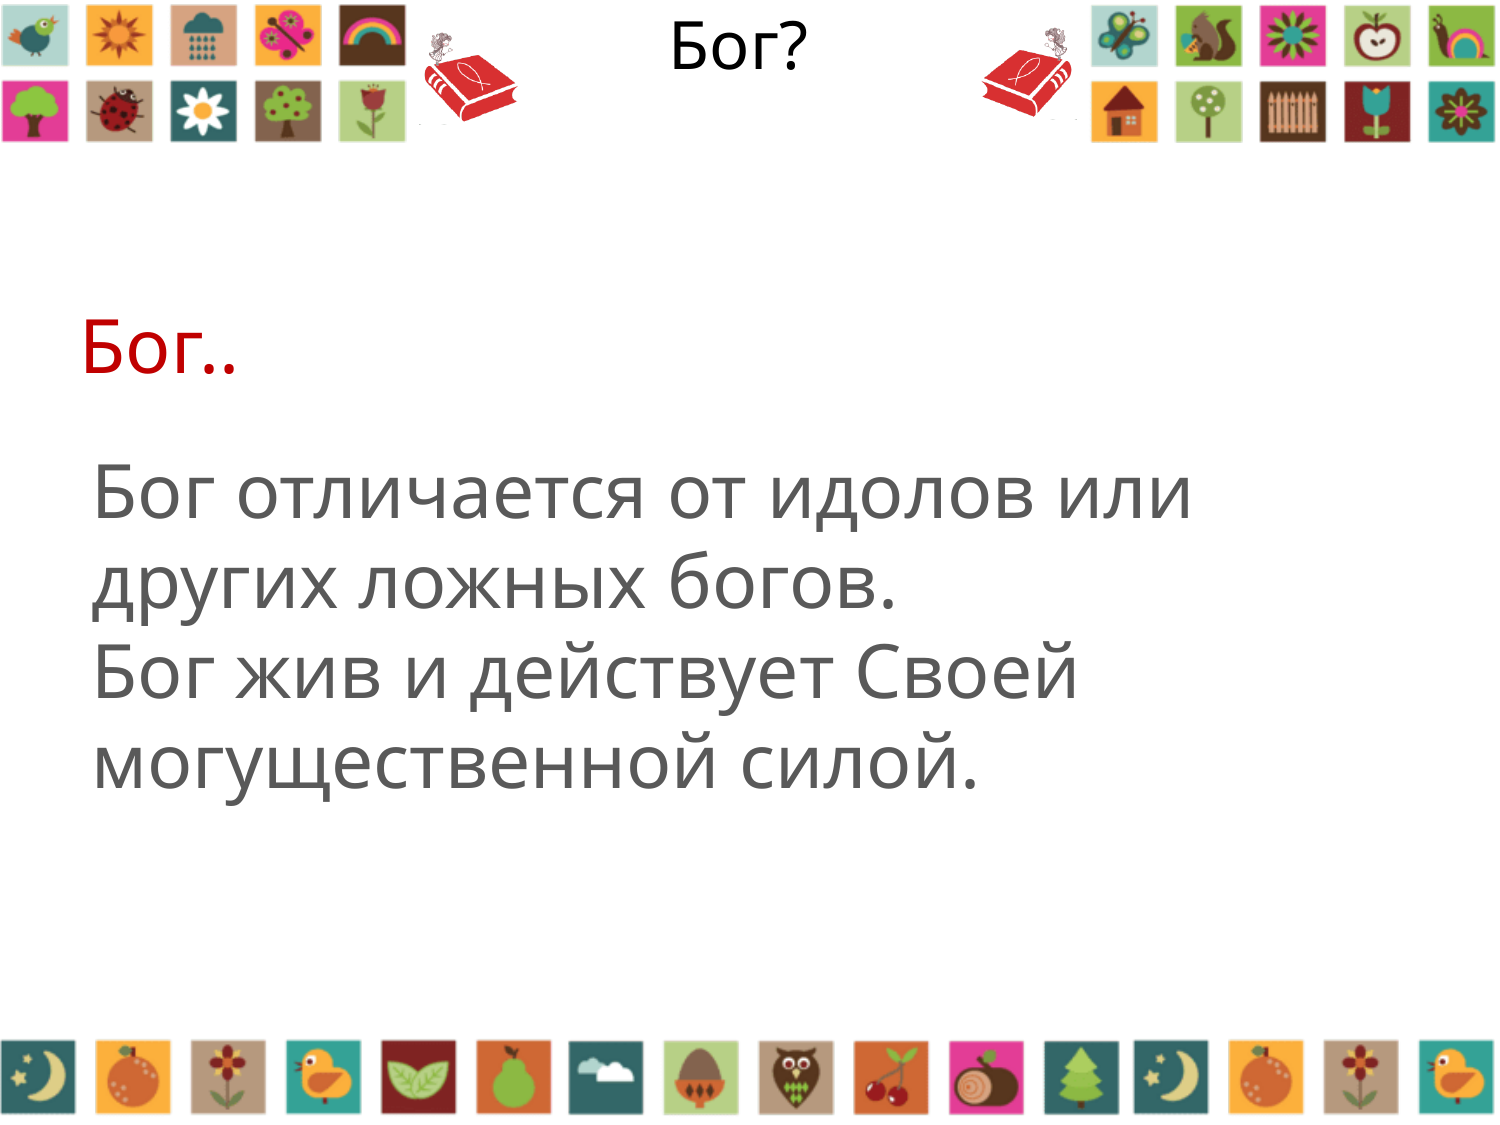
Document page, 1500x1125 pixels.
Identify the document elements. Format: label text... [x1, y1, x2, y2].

text_box Бог отличается от идолов или других ложных богов. Бог жив и действует Своей могущественной силой. [76, 436, 1424, 812]
text_box Бог? [414, 0, 1080, 91]
picture [0, 3, 550, 150]
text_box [0, 1028, 1500, 1118]
text_box Бог.. [64, 290, 1412, 396]
picture [950, 3, 1500, 150]
